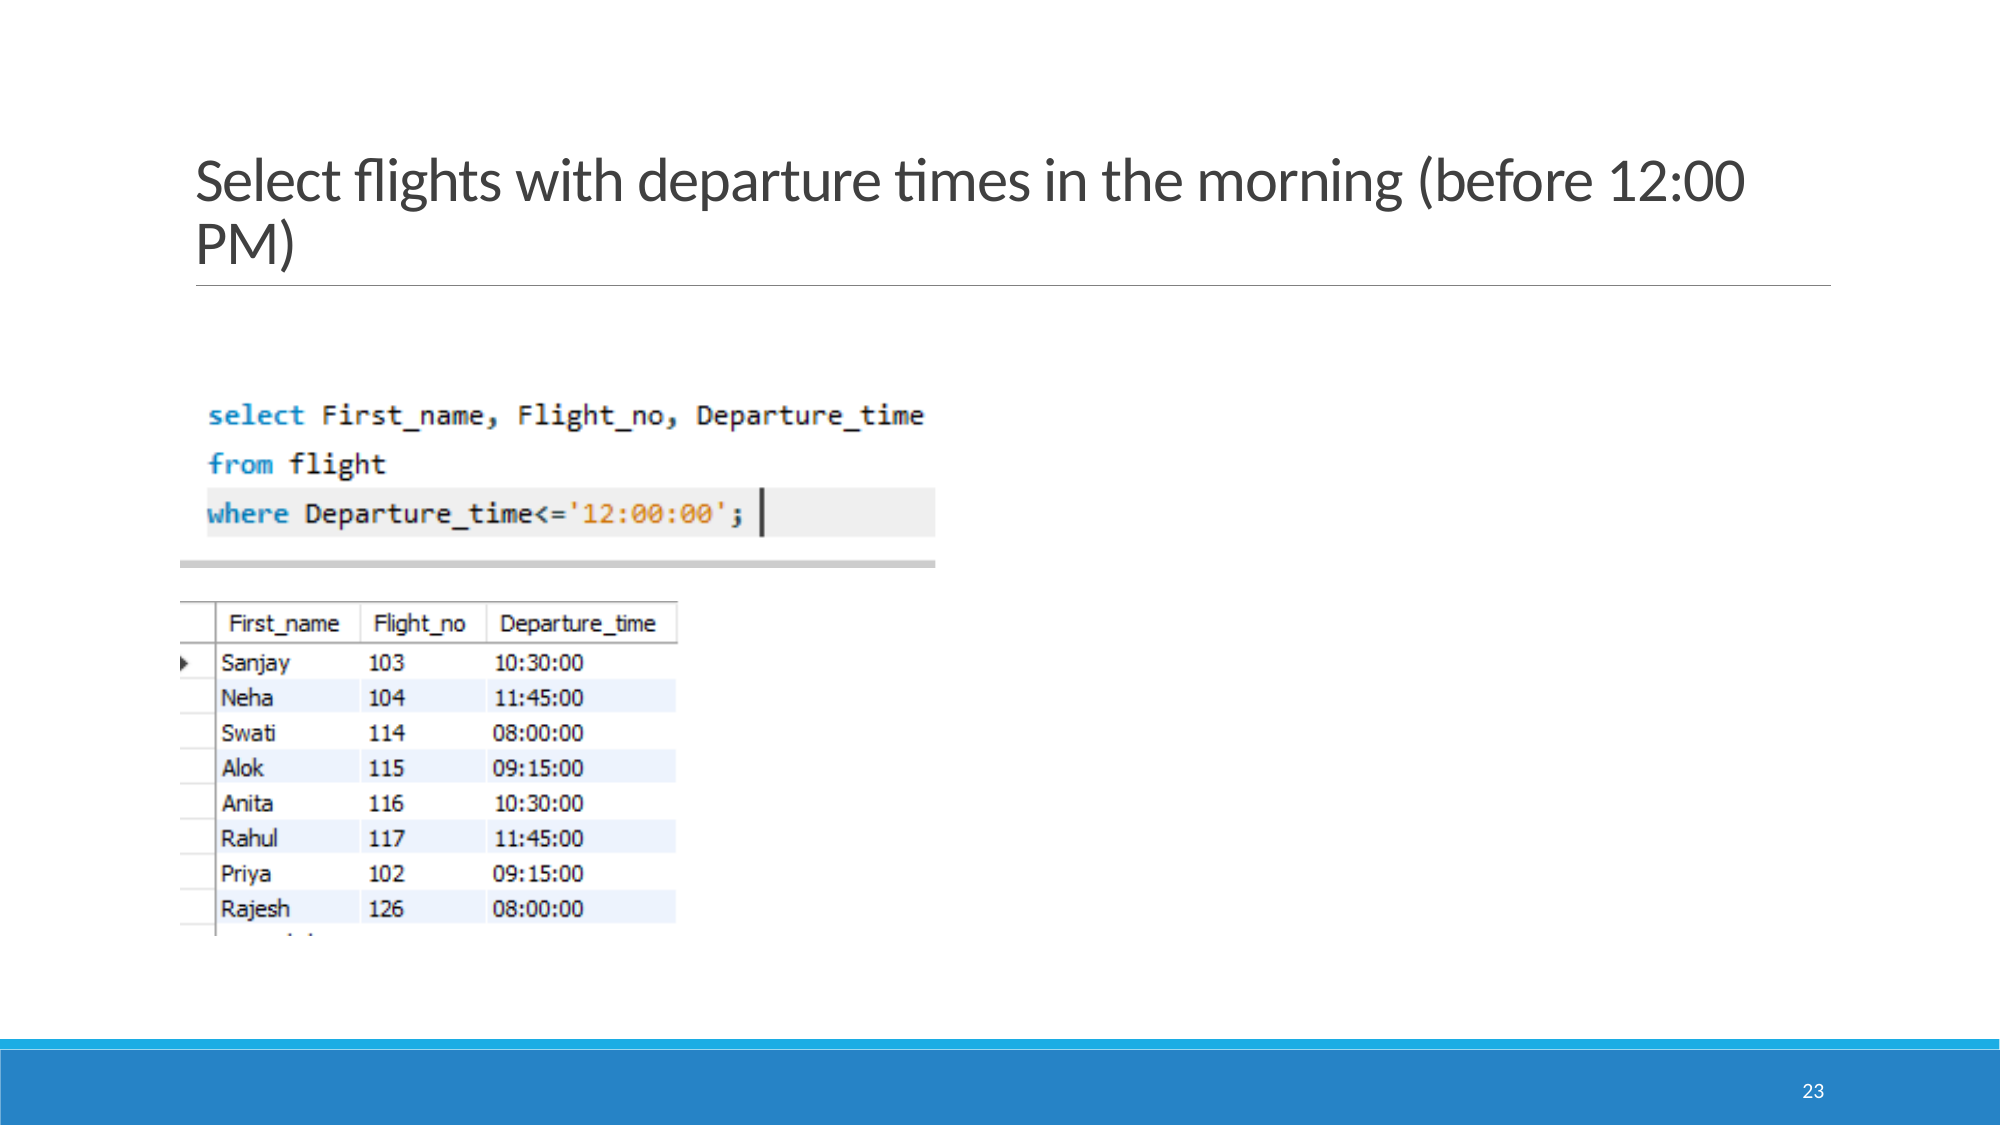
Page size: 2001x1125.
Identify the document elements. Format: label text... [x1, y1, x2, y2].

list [179, 388, 936, 569]
picture [179, 600, 697, 937]
slide_number 23 [1624, 1059, 1840, 1120]
title Select flights with departure times in the morning (before 12:00 PM) [180, 47, 1830, 285]
